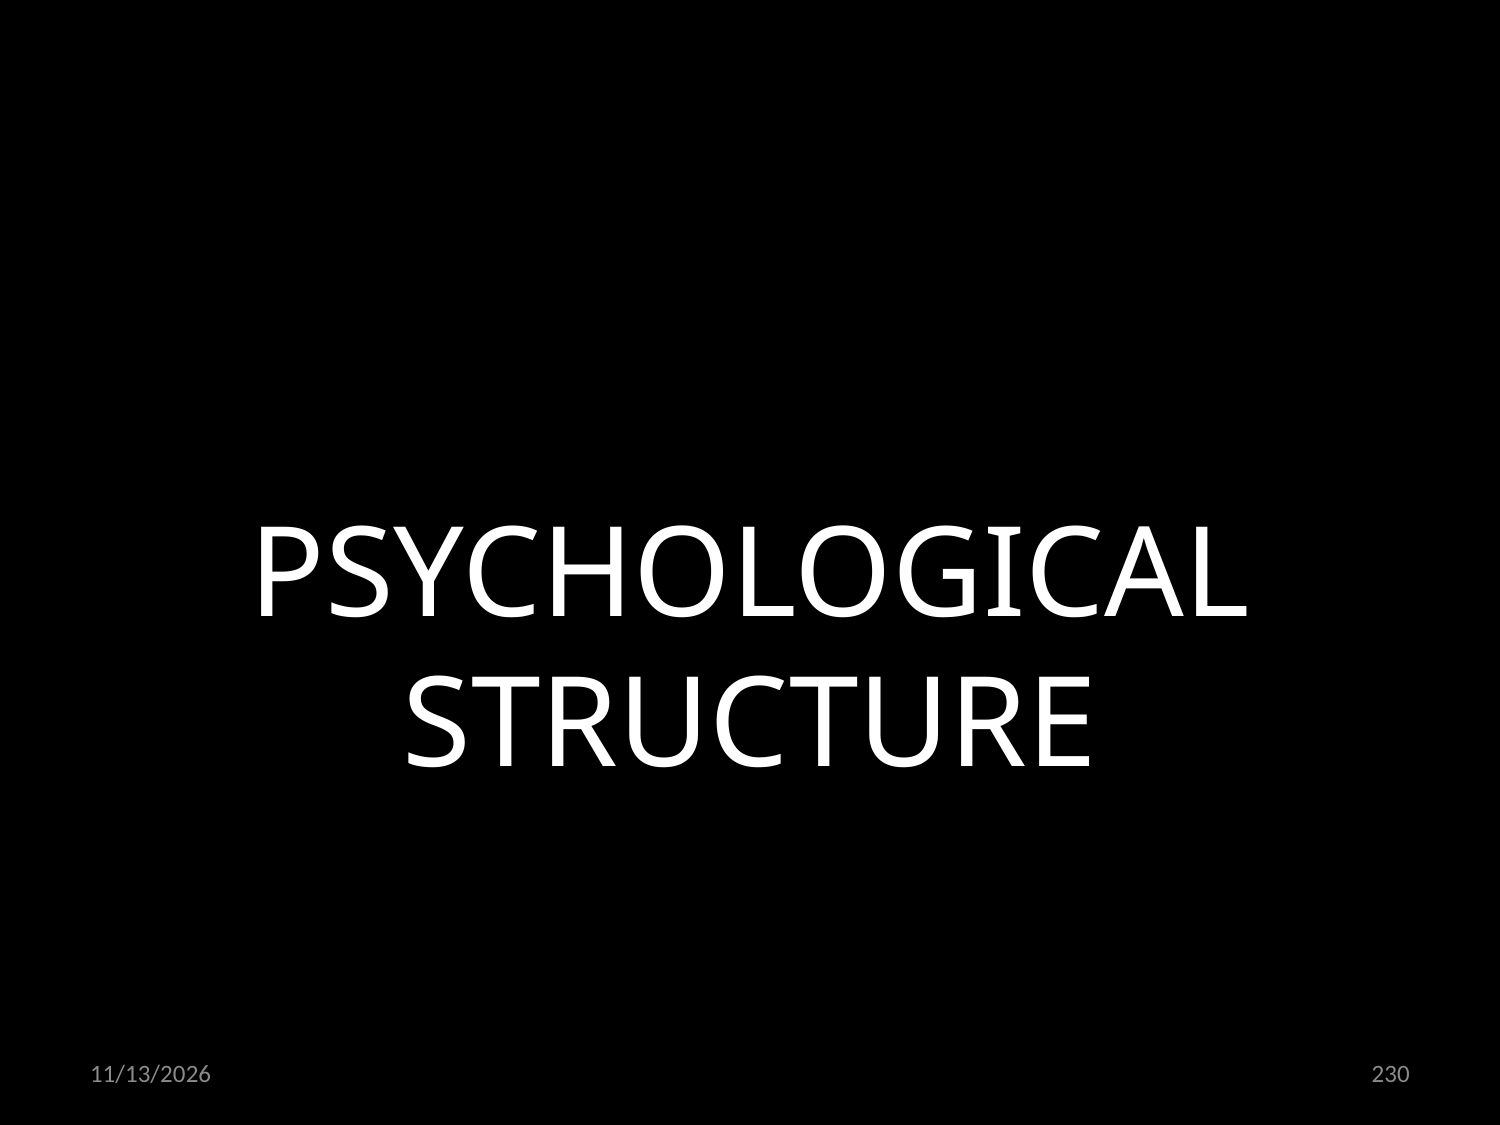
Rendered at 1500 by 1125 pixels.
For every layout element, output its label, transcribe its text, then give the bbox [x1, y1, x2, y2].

slide_number 230 [1074, 1042, 1425, 1103]
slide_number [75, 1042, 425, 1103]
list PSYCHOLOGICAL STRUCTURE [0, 484, 1500, 586]
